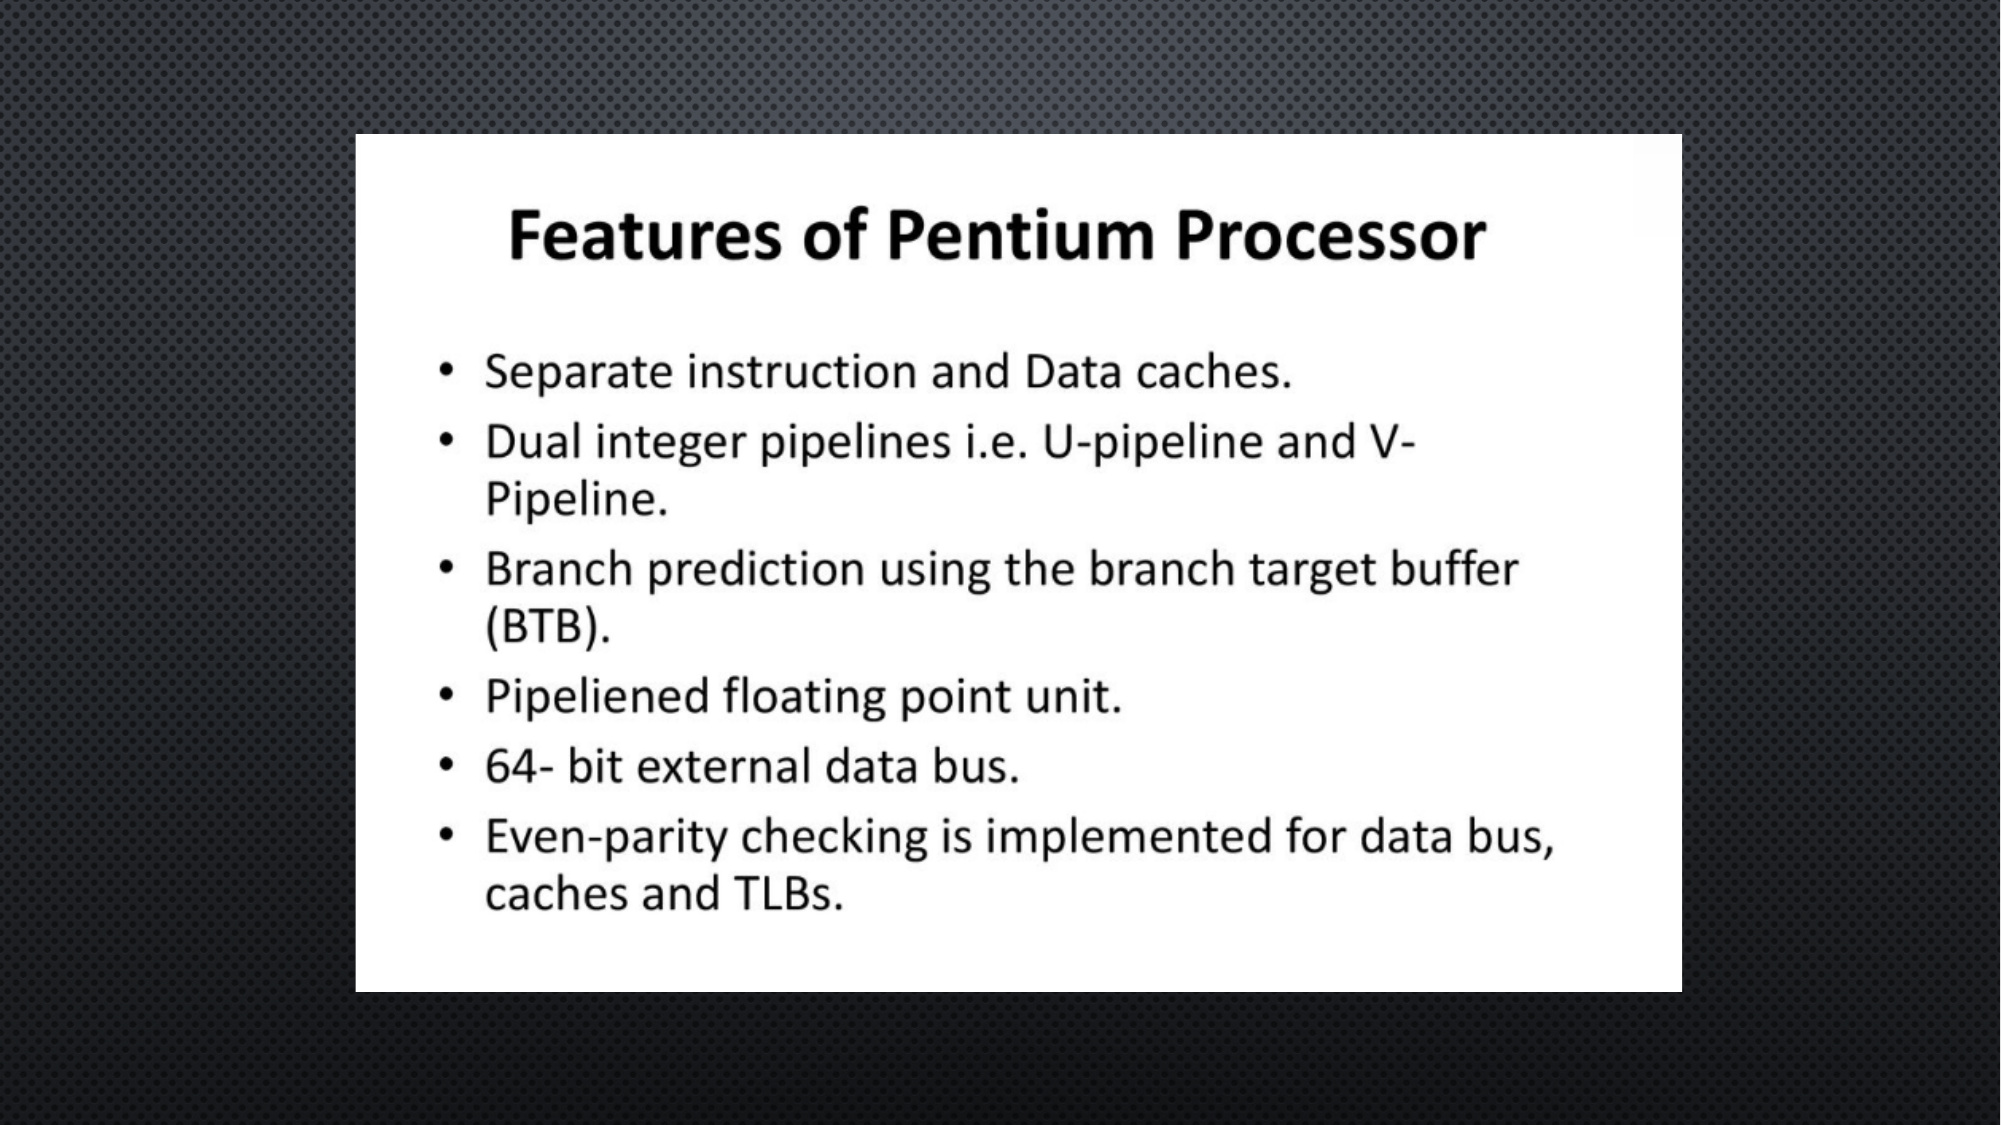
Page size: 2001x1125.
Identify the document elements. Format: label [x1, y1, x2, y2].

list [355, 133, 1683, 993]
